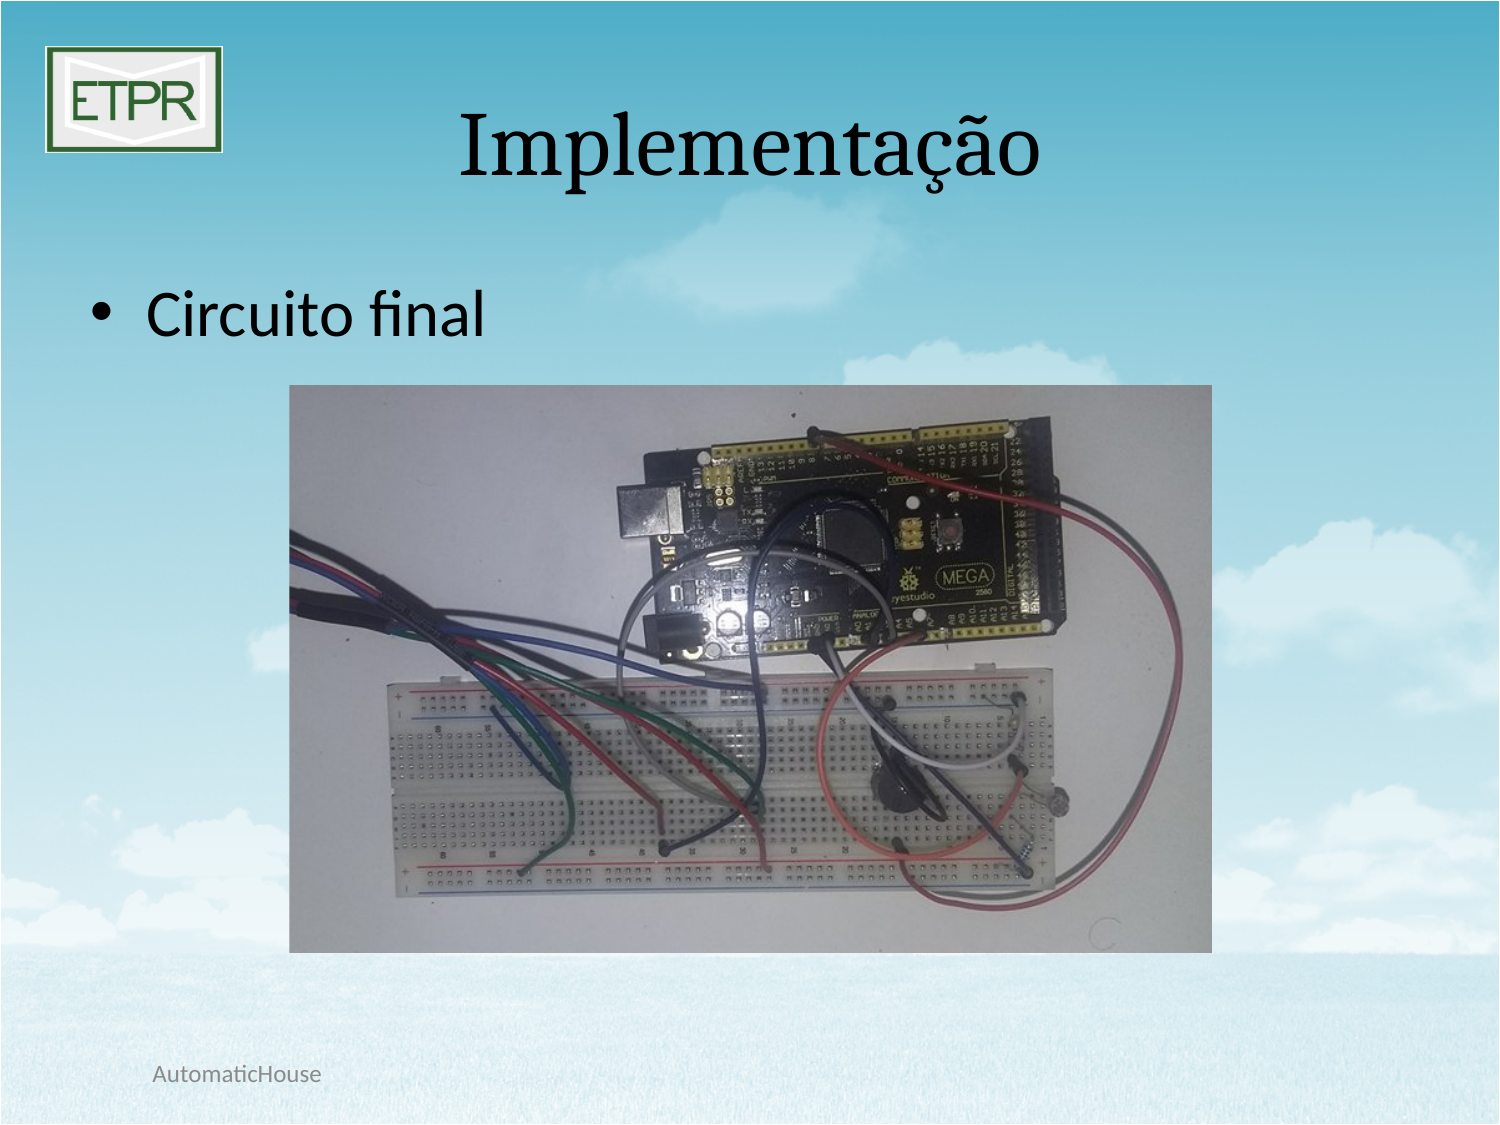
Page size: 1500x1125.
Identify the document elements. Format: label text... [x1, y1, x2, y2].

list Circuito final [75, 262, 1425, 1005]
picture [45, 46, 223, 153]
title Implementação [75, 45, 1425, 233]
picture [289, 385, 1212, 953]
footer AutomaticHouse [0, 1042, 475, 1103]
